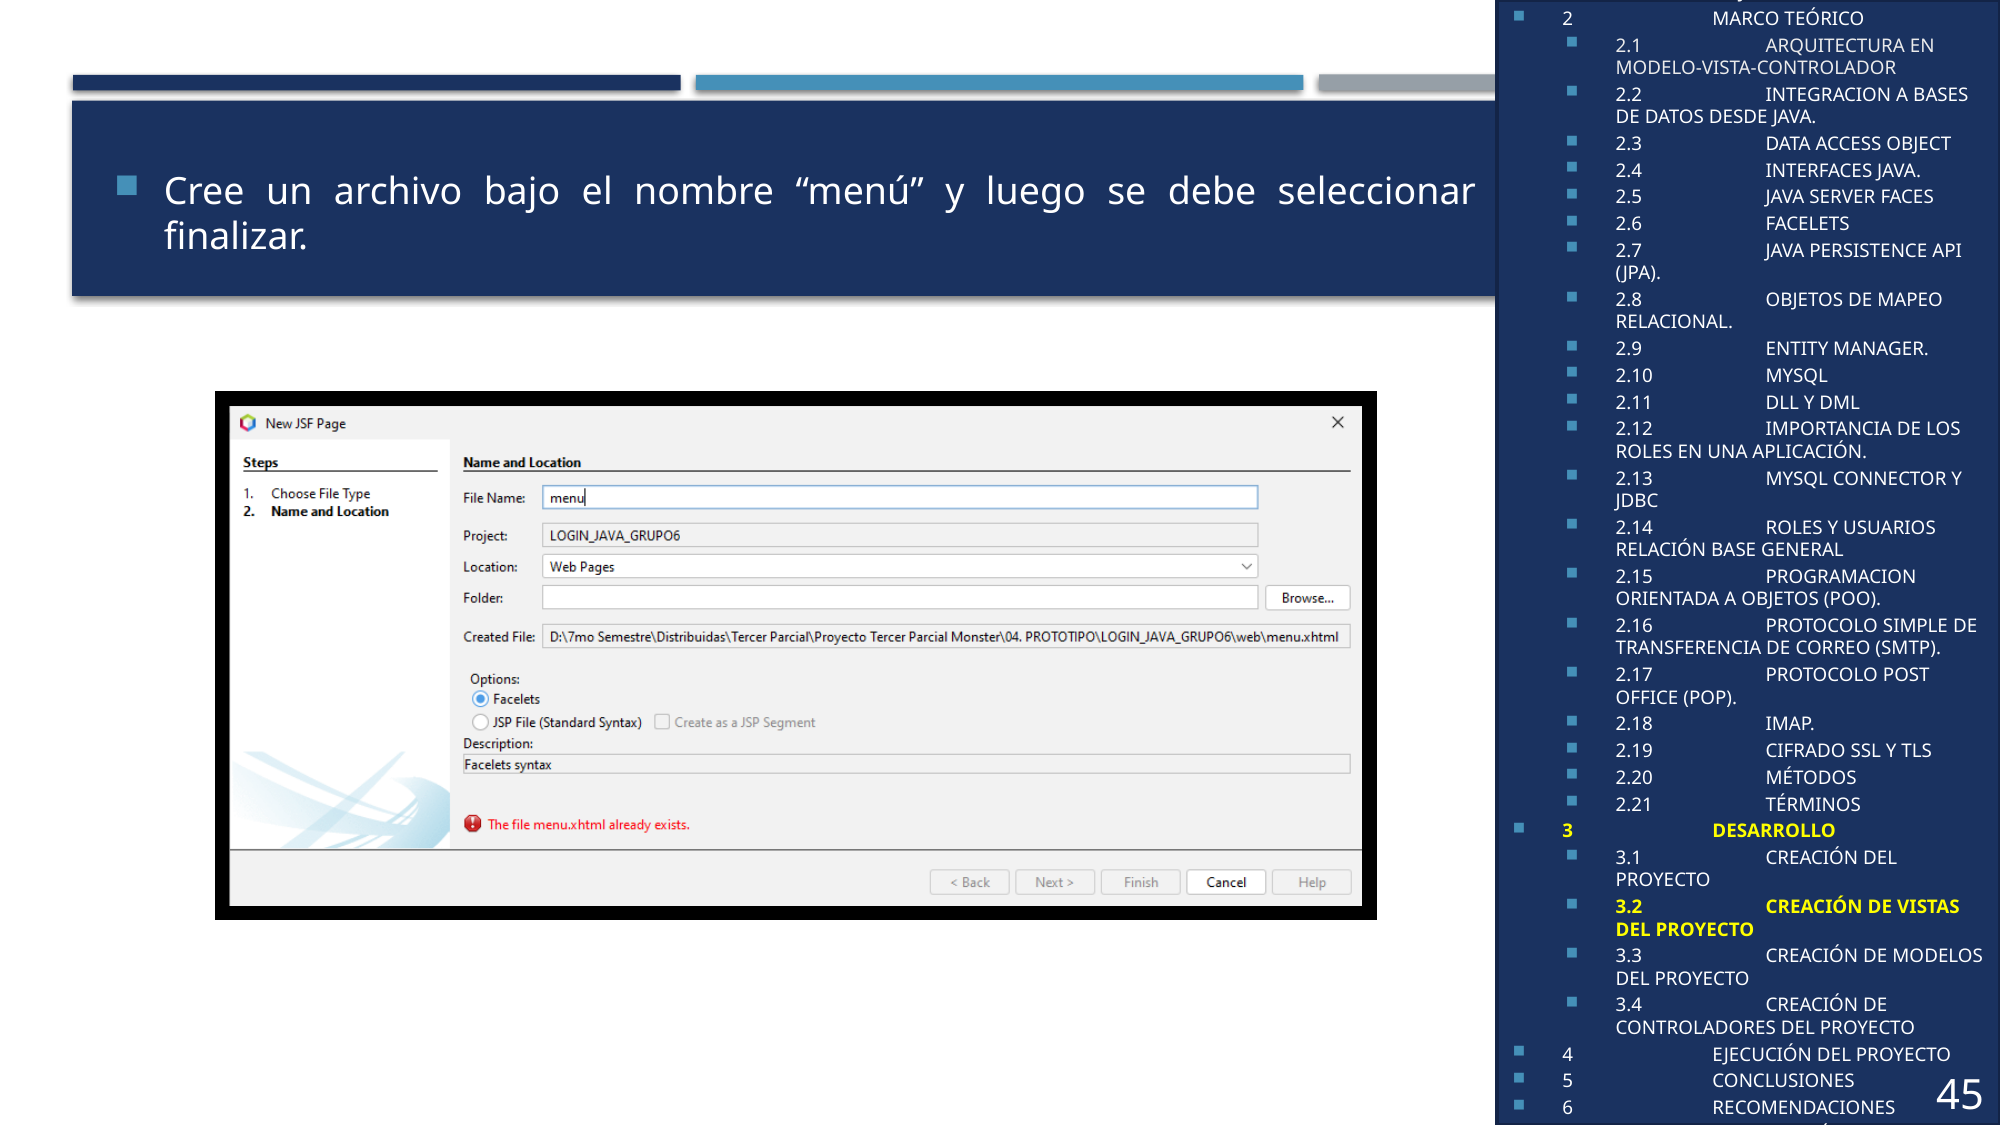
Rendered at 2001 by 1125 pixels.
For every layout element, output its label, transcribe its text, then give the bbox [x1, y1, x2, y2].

list Cree un archivo bajo el nombre “menú” y luego se debe seleccionar finalizar. [98, 129, 1490, 295]
picture [228, 404, 1363, 907]
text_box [1496, 0, 2000, 1125]
